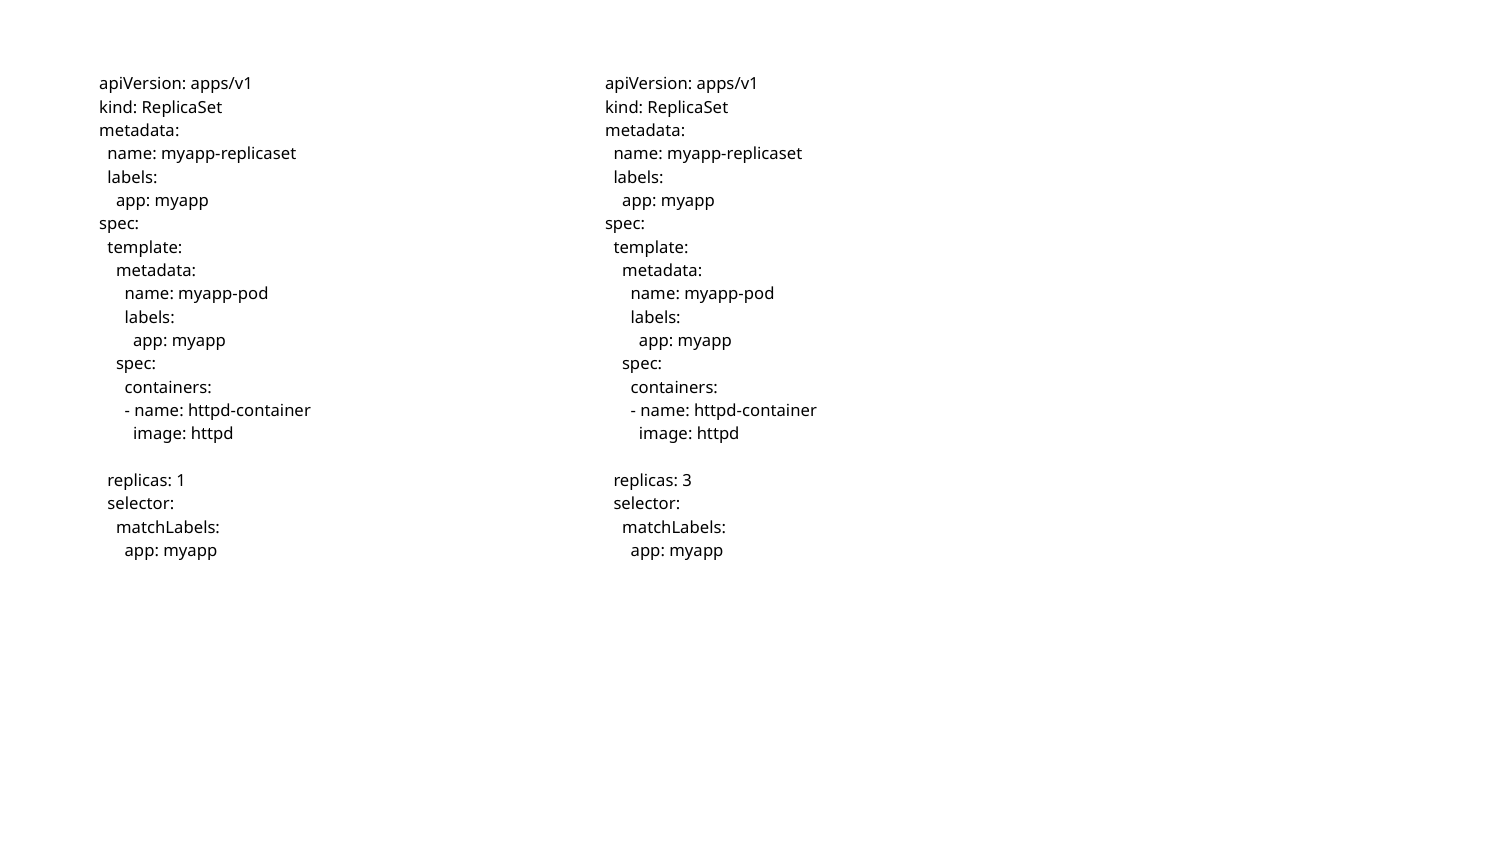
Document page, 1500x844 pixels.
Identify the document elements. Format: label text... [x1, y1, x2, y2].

text_box apiVersion: apps/v1 kind: ReplicaSet metadata: name: myapp-replicaset labels: app: myapp spec: template: metadata: name: myapp-pod labels: app: myapp spec: containers: - name: httpd-container image: httpd replicas: 3 selector: matchLabels: app: myapp [605, 69, 895, 560]
text_box apiVersion: apps/v1 kind: ReplicaSet metadata: name: myapp-replicaset labels: app: myapp spec: template: metadata: name: myapp-pod labels: app: myapp spec: containers: - name: httpd-container image: httpd replicas: 1 selector: matchLabels: app: myapp [99, 69, 390, 560]
